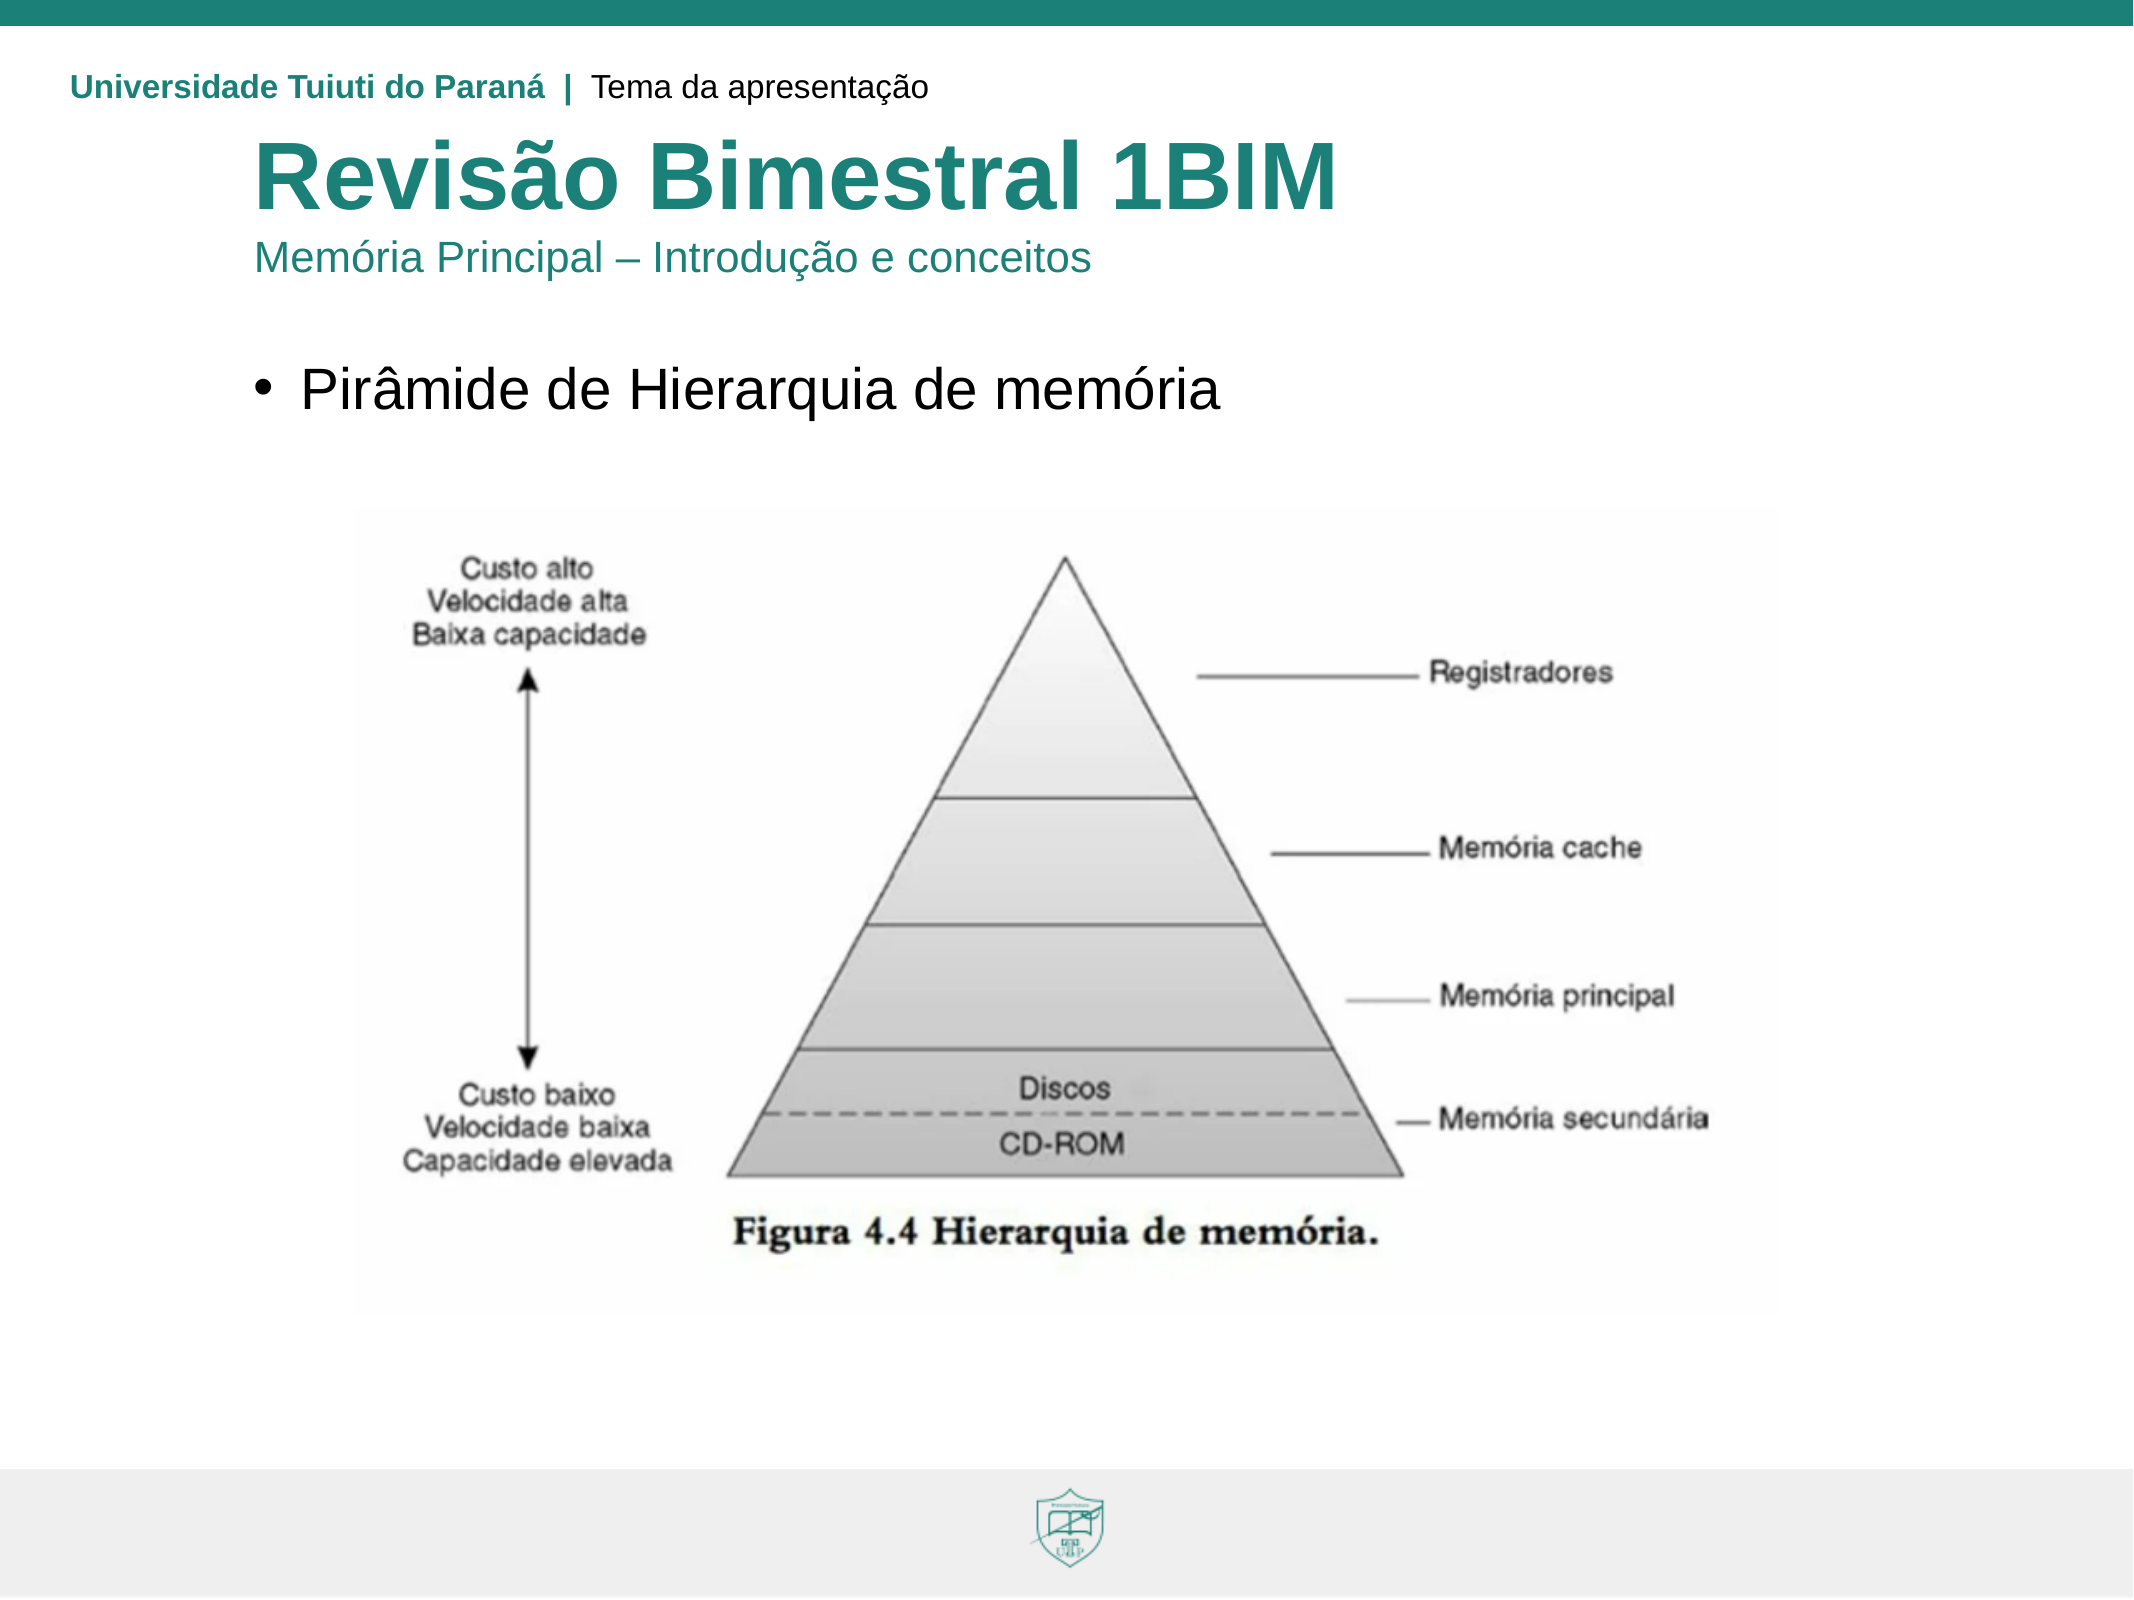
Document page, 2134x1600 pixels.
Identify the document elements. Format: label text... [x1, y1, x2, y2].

text_box Universidade Tuiuti do Paraná | Tema da apresentação [63, 59, 936, 112]
picture [353, 508, 1779, 1315]
text_box Revisão Bimestral 1BIM Memória Principal – Introdução e conceitos Pirâmide de Hierarquia de memória [247, 107, 1886, 428]
picture [0, 0, 2134, 26]
picture [0, 1469, 2134, 1598]
